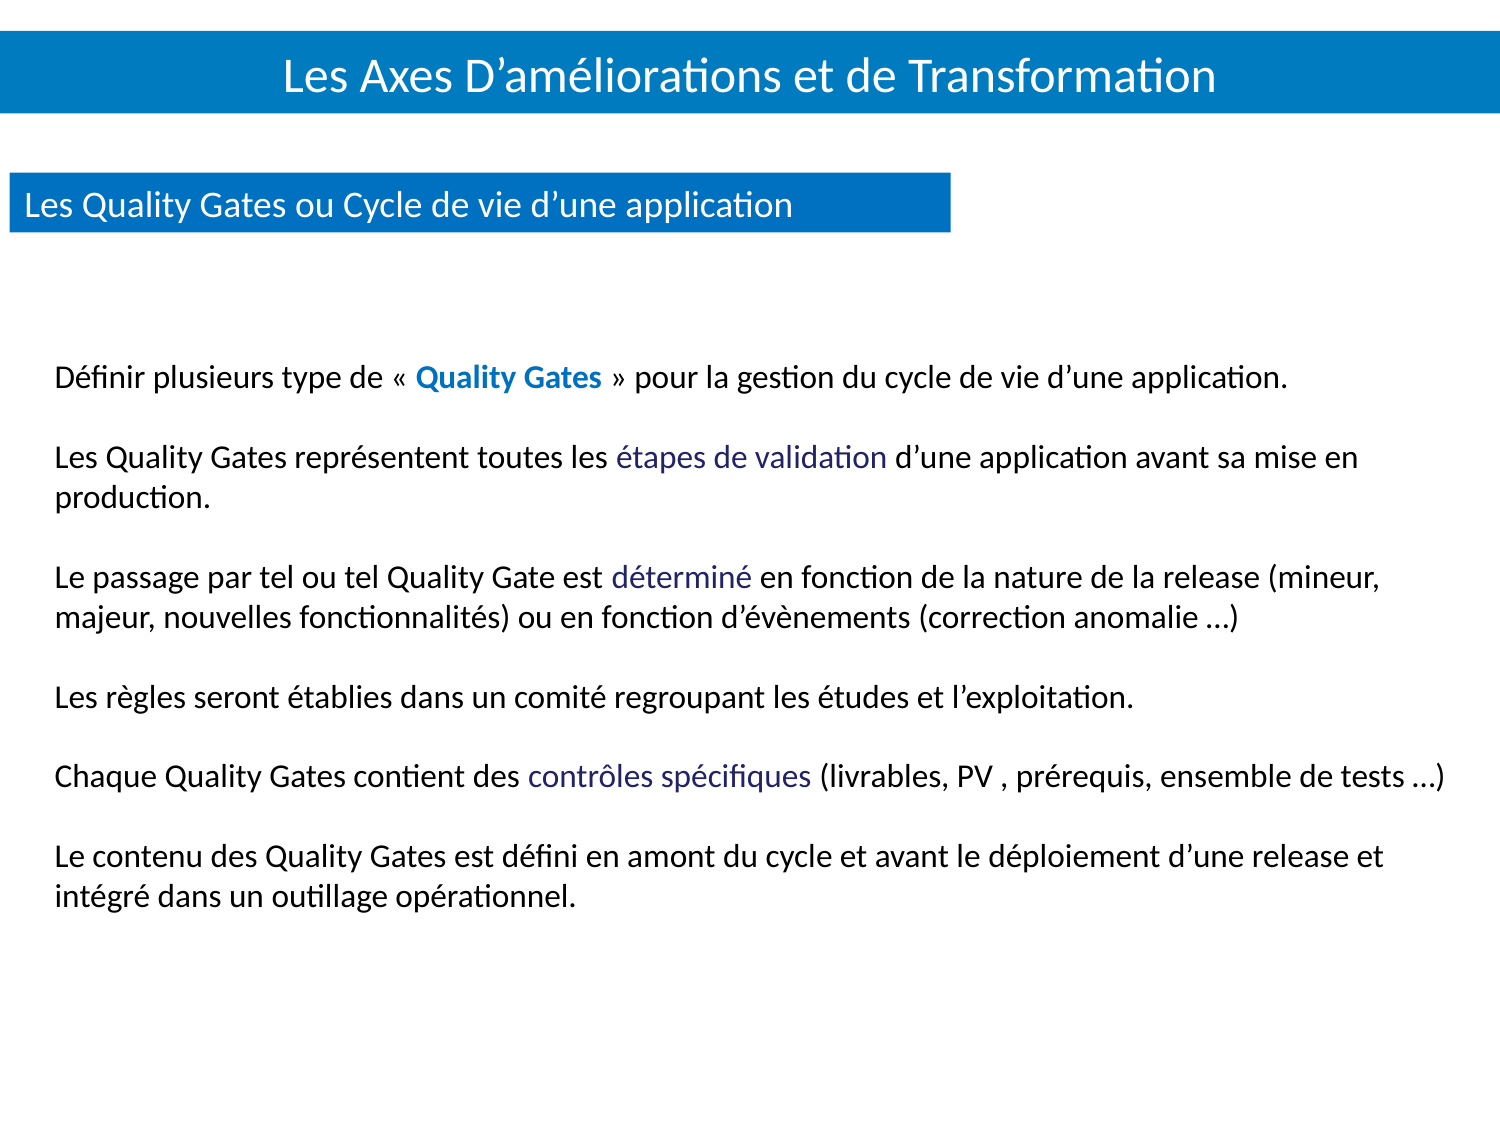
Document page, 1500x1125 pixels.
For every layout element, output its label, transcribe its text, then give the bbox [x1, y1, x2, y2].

title Les Axes D’améliorations et de Transformation [0, 30, 1500, 114]
text_box Définir plusieurs type de « Quality Gates » pour la gestion du cycle de vie d’une application. Les Quality Gates représentent toutes les étapes de validation d’une application avant sa mise en production. Le passage par tel ou tel Quality Gate est déterminé en fonction de la nature de la release (mineur, majeur, nouvelles fonctionnalités) ou en fonction d’évènements (correction anomalie …) Les règles seront établies dans un comité regroupant les études et l’exploitation. Chaque Quality Gates contient des contrôles spécifiques (livrables, PV , prérequis, ensemble de tests …) Le contenu des Quality Gates est défini en amont du cycle et avant le déploiement d’une release et intégré dans un outillage opérationnel. [39, 348, 1493, 962]
text_box Les Quality Gates ou Cycle de vie d’une application [9, 172, 951, 233]
